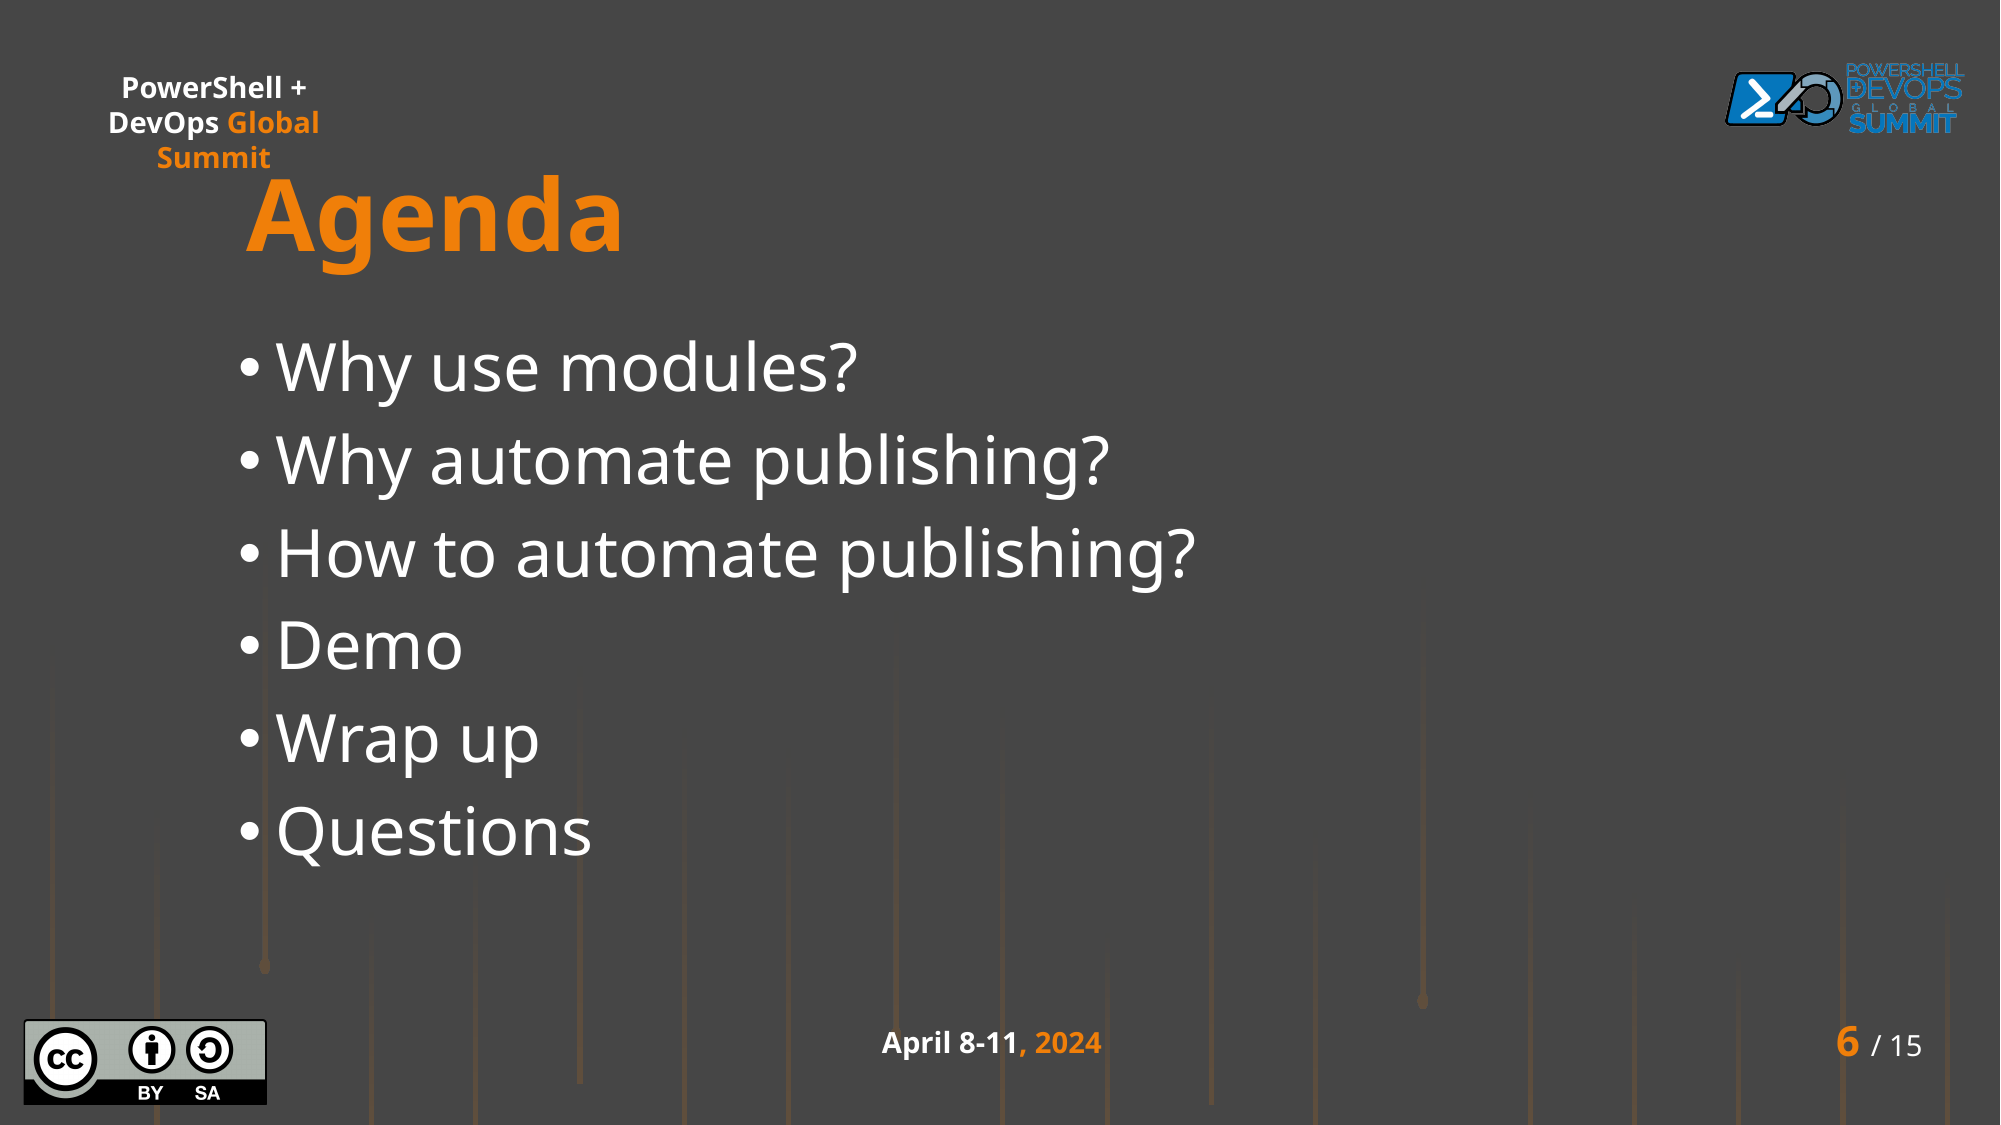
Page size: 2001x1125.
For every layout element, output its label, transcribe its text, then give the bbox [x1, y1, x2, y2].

list Why use modules? Why automate publishing? How to automate publishing? Demo Wrap up Questions [223, 326, 1849, 981]
picture [23, 1019, 267, 1105]
text_box Agenda [231, 144, 1769, 279]
picture [1725, 61, 1965, 139]
